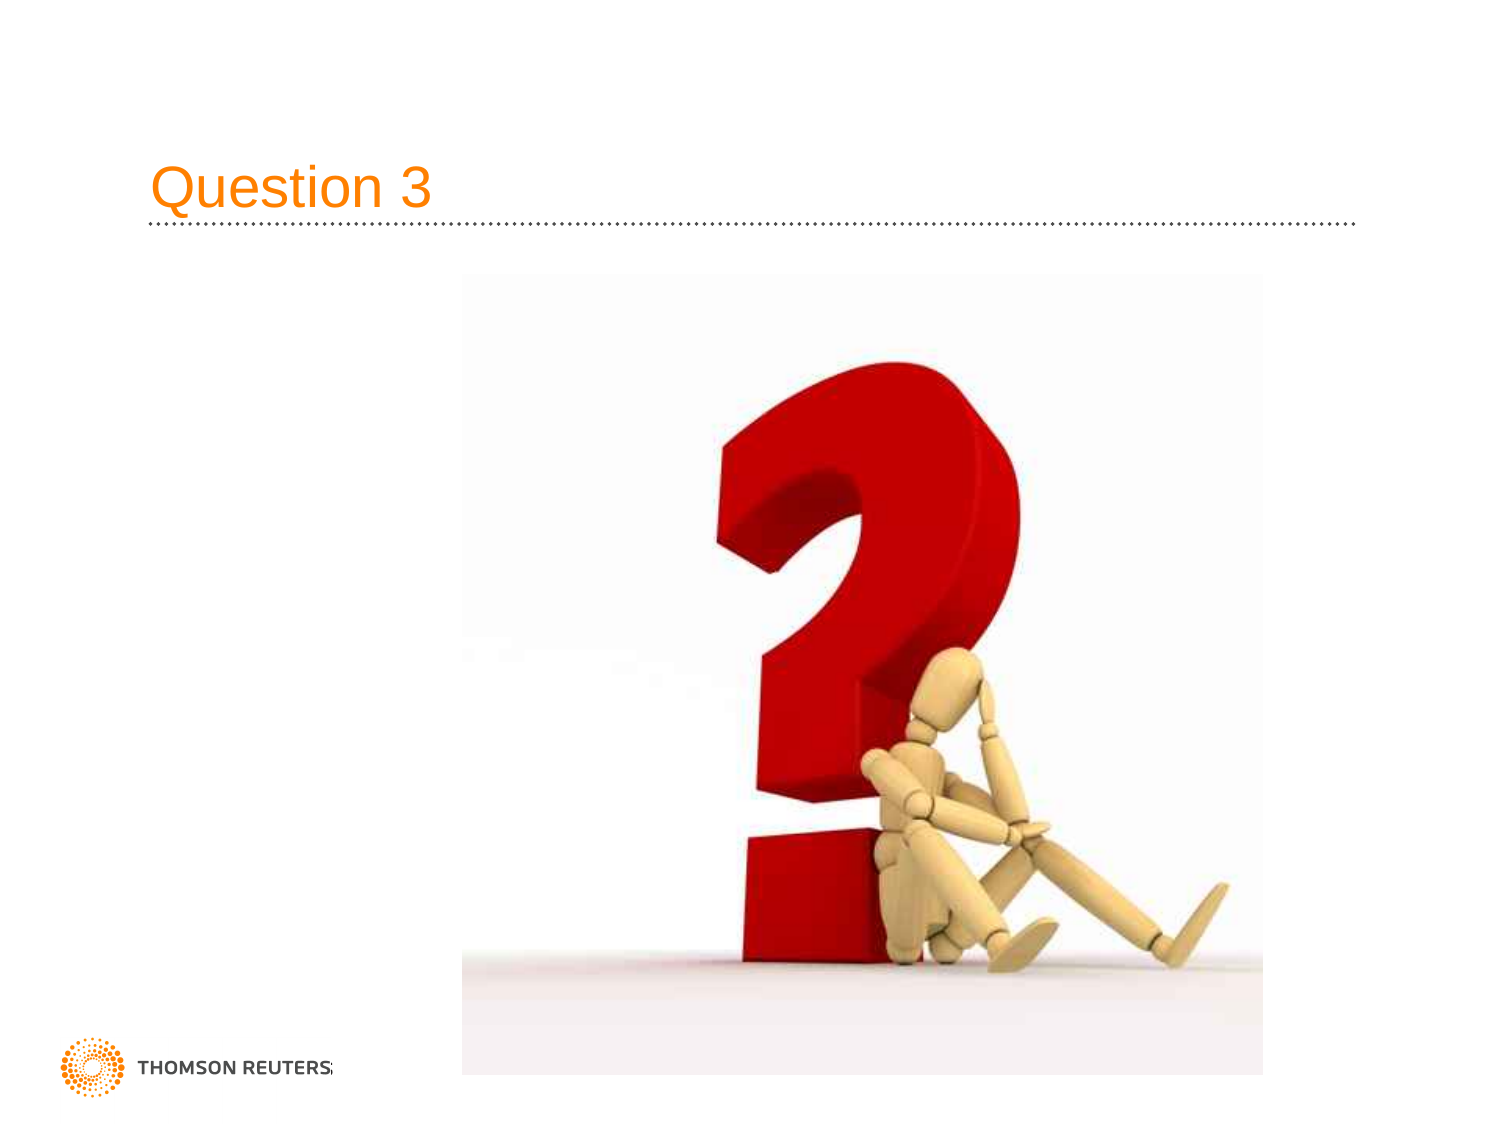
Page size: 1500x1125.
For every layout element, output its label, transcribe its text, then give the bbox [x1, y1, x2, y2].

picture [462, 274, 1263, 1076]
title Question 3 [150, 83, 1360, 221]
picture [60, 1037, 333, 1125]
